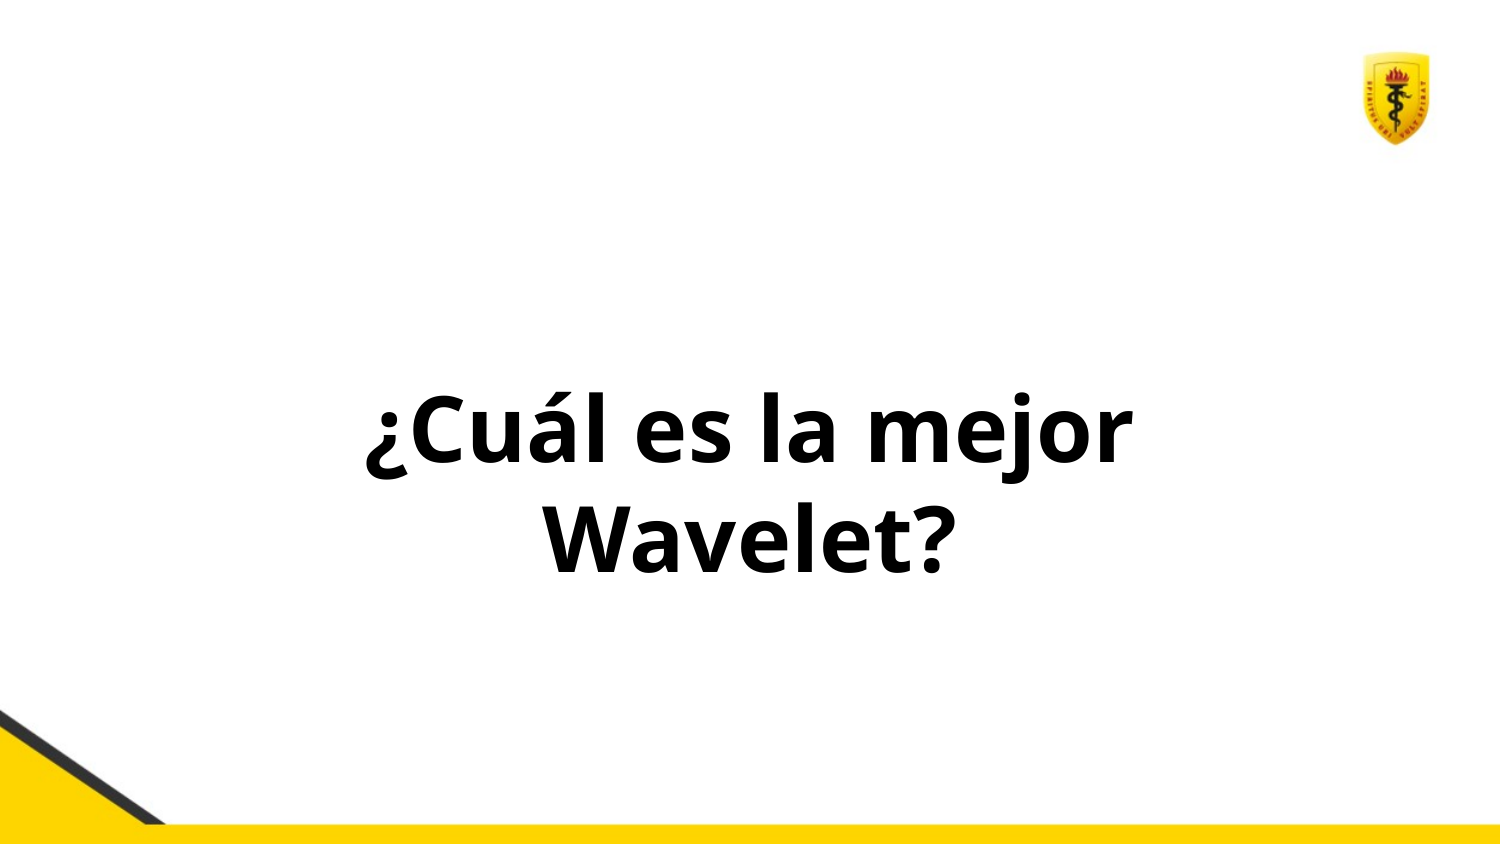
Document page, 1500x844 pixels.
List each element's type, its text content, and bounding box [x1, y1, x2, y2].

text_box ¿Cuál es la mejor Wavelet? [167, 356, 1333, 488]
picture [0, 0, 1500, 844]
